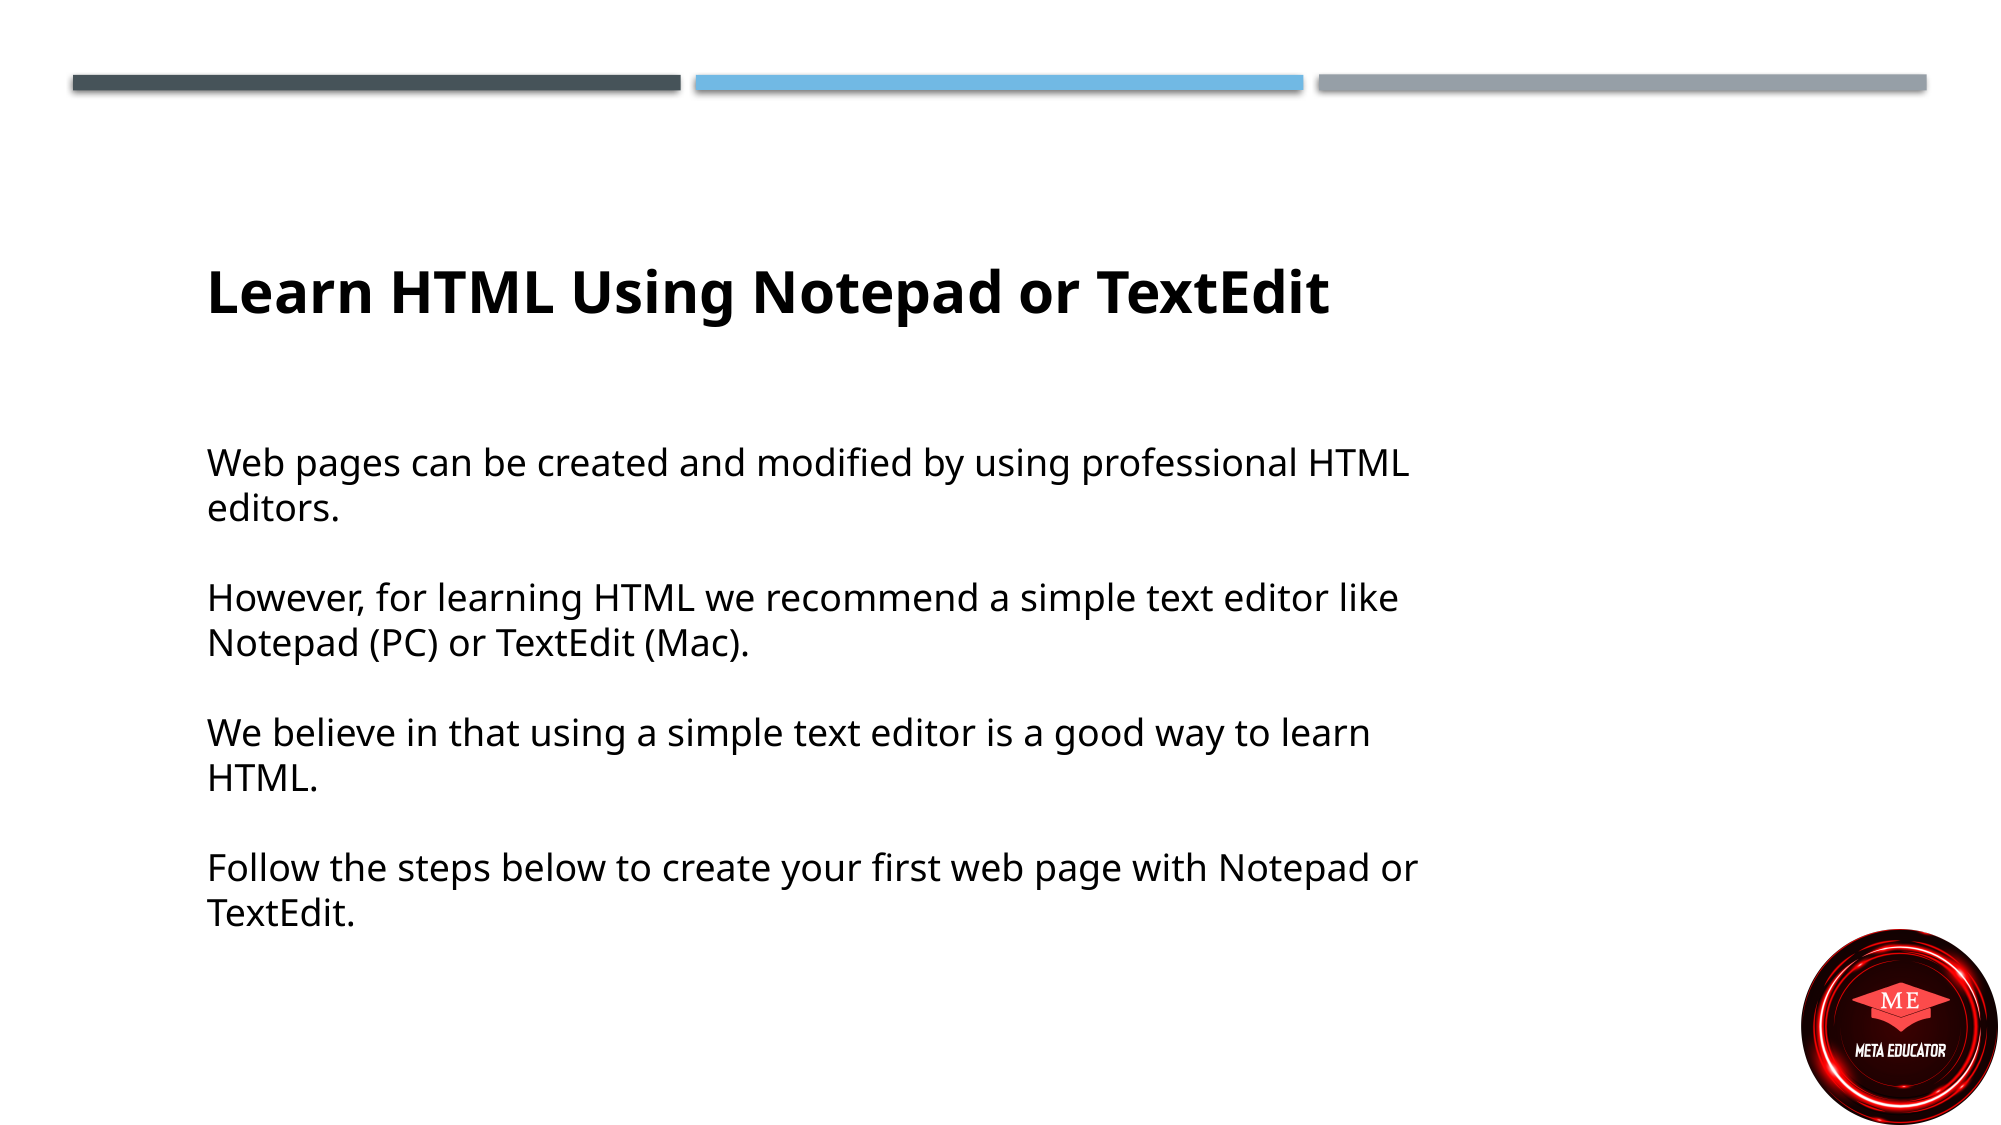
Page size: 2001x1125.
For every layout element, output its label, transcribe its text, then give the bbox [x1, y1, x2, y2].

text_box Learn HTML Using Notepad or TextEdit Web pages can be created and modified by using professional HTML editors. However, for learning HTML we recommend a simple text editor like Notepad (PC) or TextEdit (Mac). We believe in that using a simple text editor is a good way to learn HTML. Follow the steps below to create your first web page with Notepad or TextEdit. [192, 247, 1508, 942]
picture [1801, 929, 1998, 1125]
